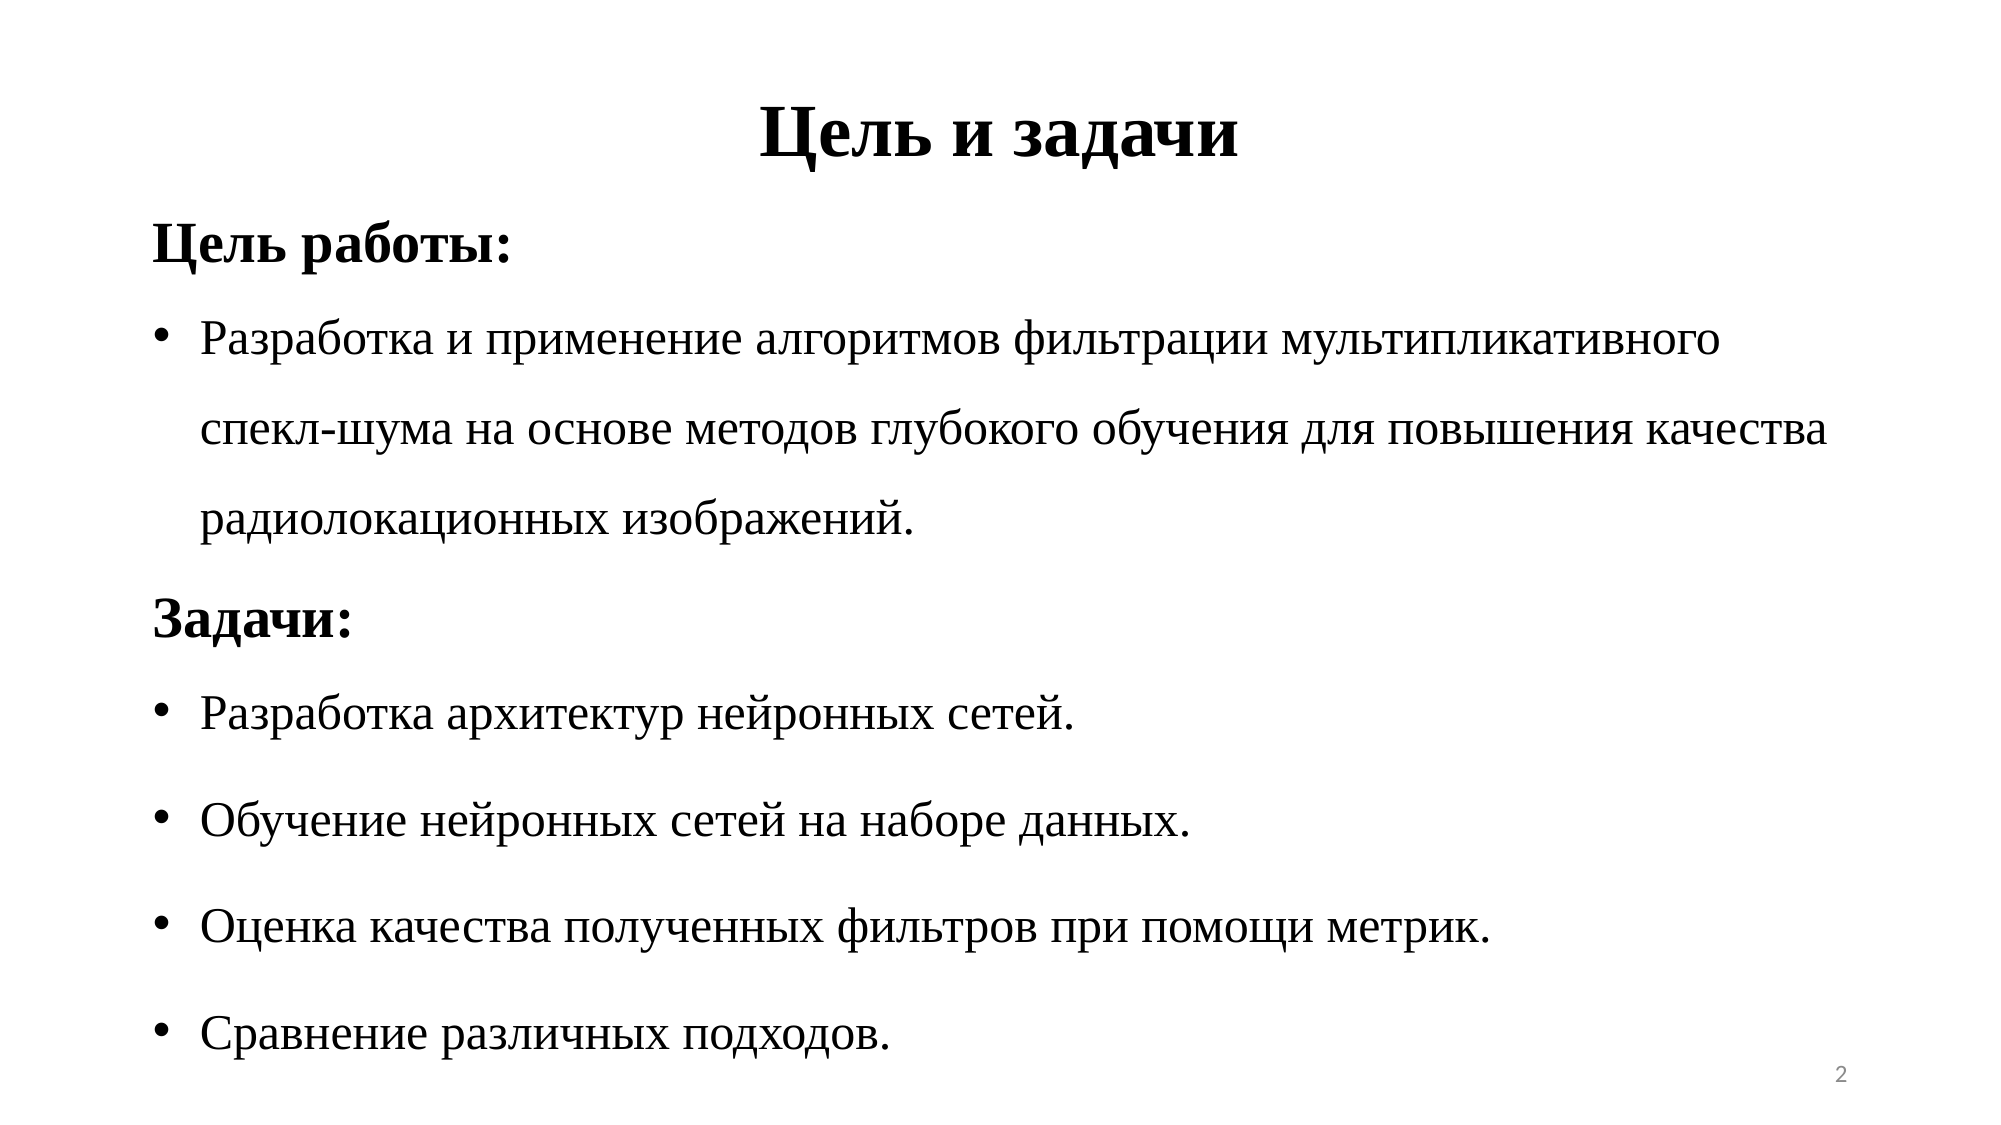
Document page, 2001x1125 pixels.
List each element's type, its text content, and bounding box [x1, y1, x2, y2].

slide_number 2 [1412, 1042, 1863, 1103]
title Цель и задачи [174, 59, 1826, 162]
text_box Цель работы: Разработка и применение алгоритмов фильтрации мультипликативного спекл-шума на основе методов глубокого обучения для повышения качества радиолокационных изображений. Задачи: Разработка архитектур нейронных сетей. Обучение нейронных сетей на наборе данных. Оценка качества полученных фильтров при помощи метрик. Сравнение различных подходов. [138, 162, 1863, 1067]
